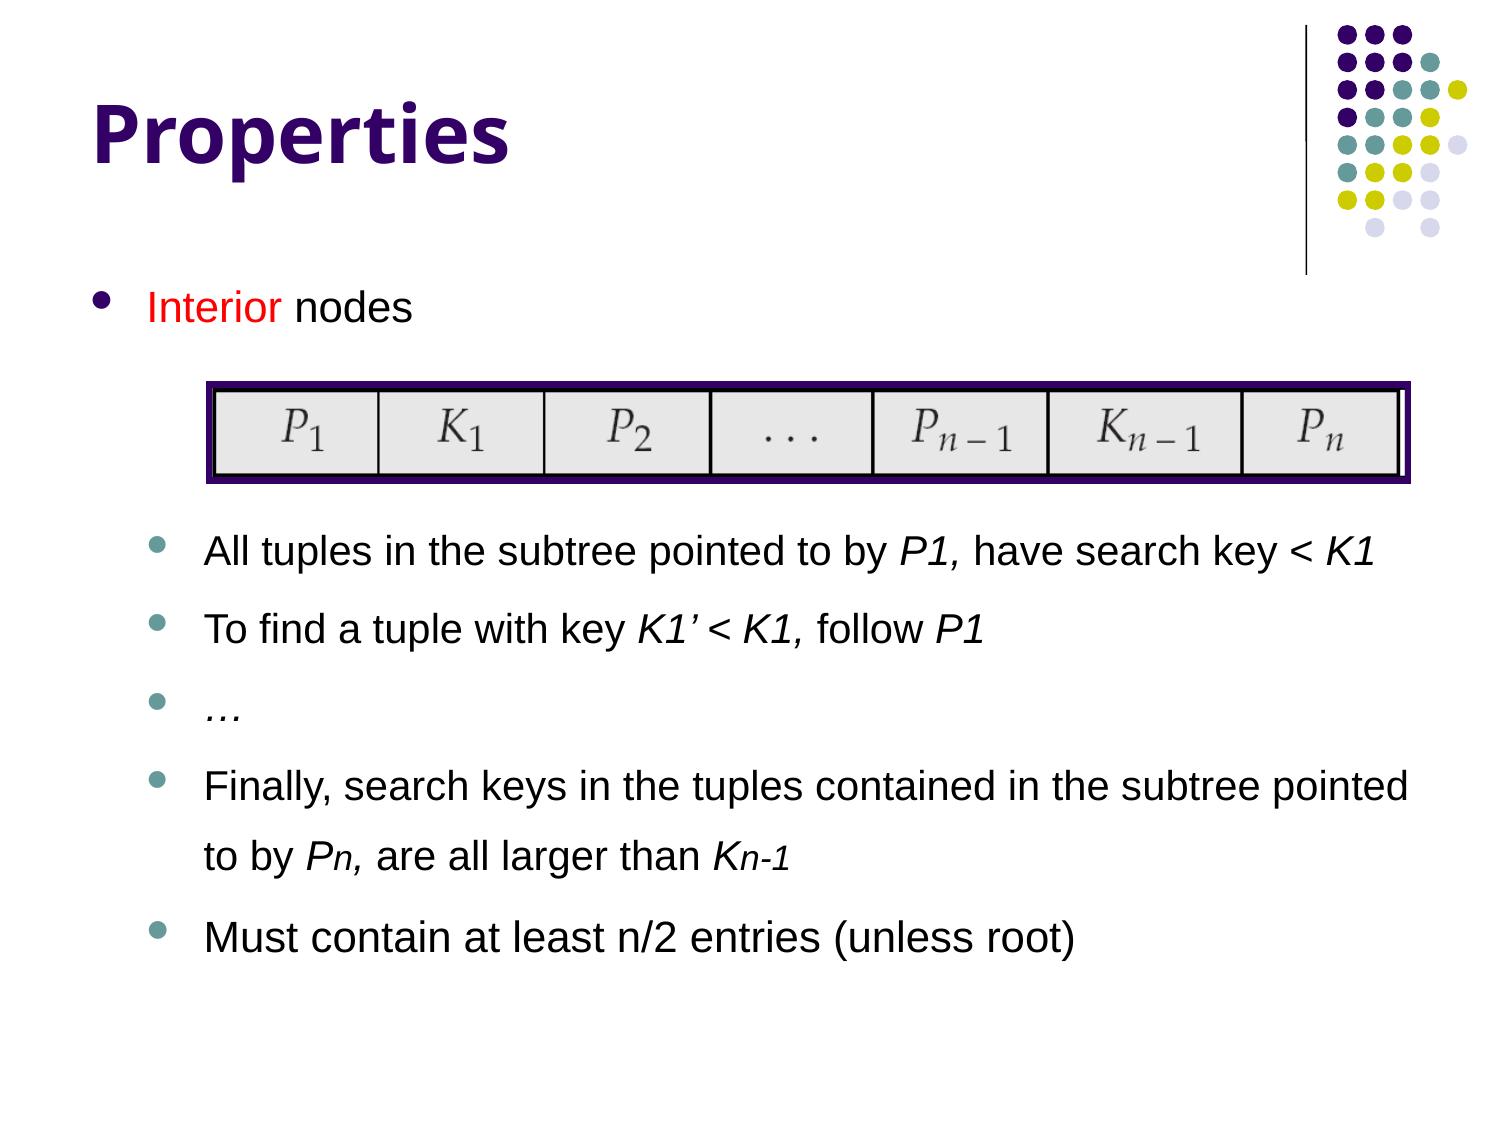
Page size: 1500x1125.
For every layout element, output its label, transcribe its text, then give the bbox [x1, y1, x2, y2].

title Properties [74, 19, 1313, 188]
list Interior nodes All tuples in the subtree pointed to by P1, have search key < K1 To find a tuple with key K1’ < K1, follow P1 … Finally, search keys in the tuples contained in the subtree pointed to by Pn, are all larger than Kn-1 Must contain at least n/2 entries (unless root) [74, 249, 1426, 1063]
picture [212, 387, 1406, 478]
